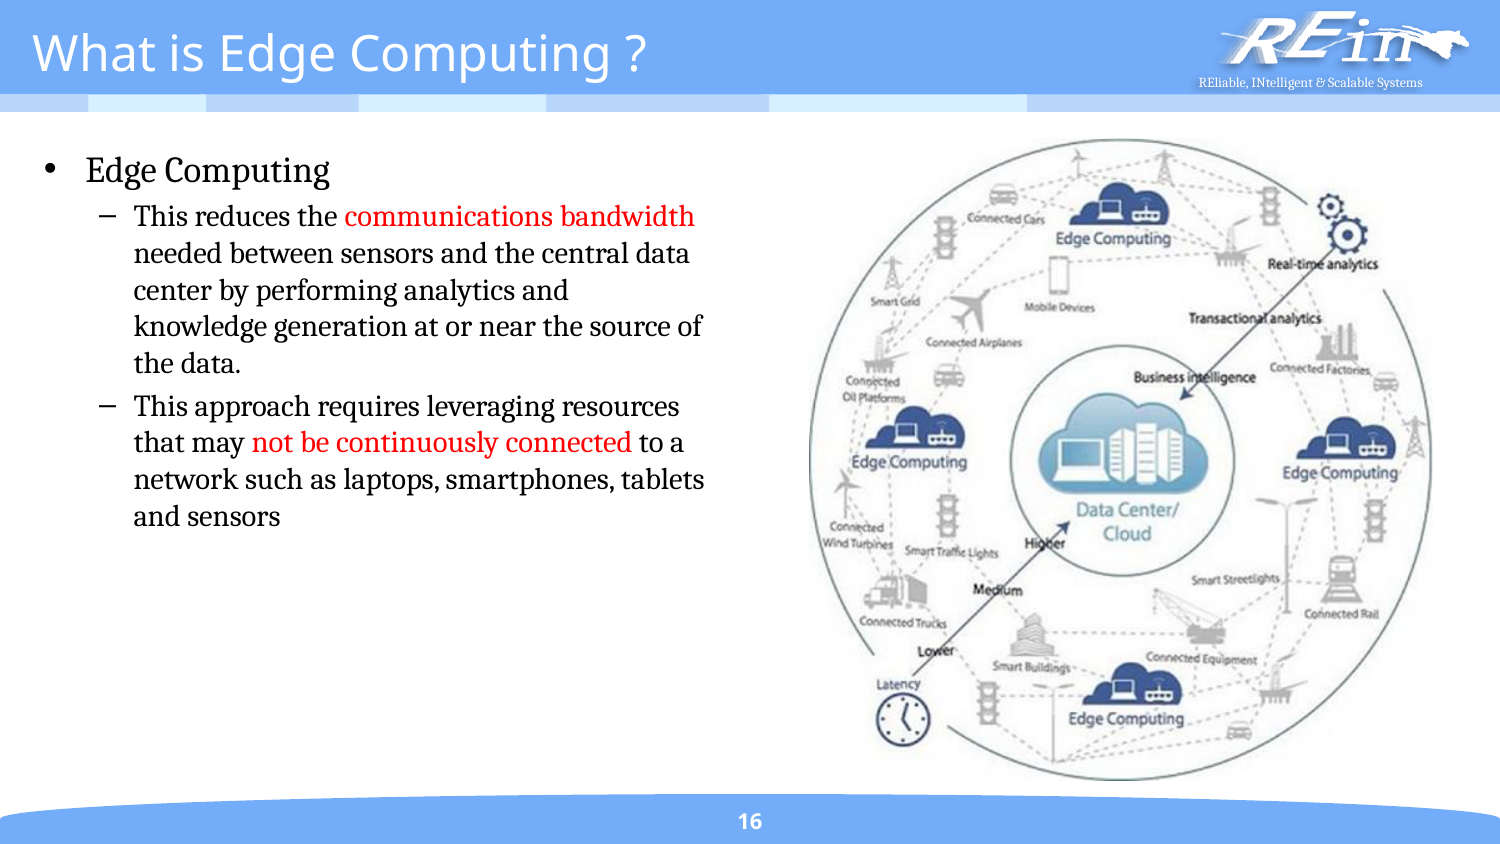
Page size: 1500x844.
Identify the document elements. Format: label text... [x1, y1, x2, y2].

slide_number 16 [667, 802, 833, 842]
list Edge Computing This reduces the communications bandwidth needed between sensors and the central data center by performing analytics and knowledge generation at or near the source of the data. This approach requires leveraging resources that may not be continuously connected to a network such as laptops, smartphones, tablets and sensors [29, 138, 724, 540]
title What is Edge Computing ? [17, 17, 1136, 86]
picture [808, 138, 1433, 781]
